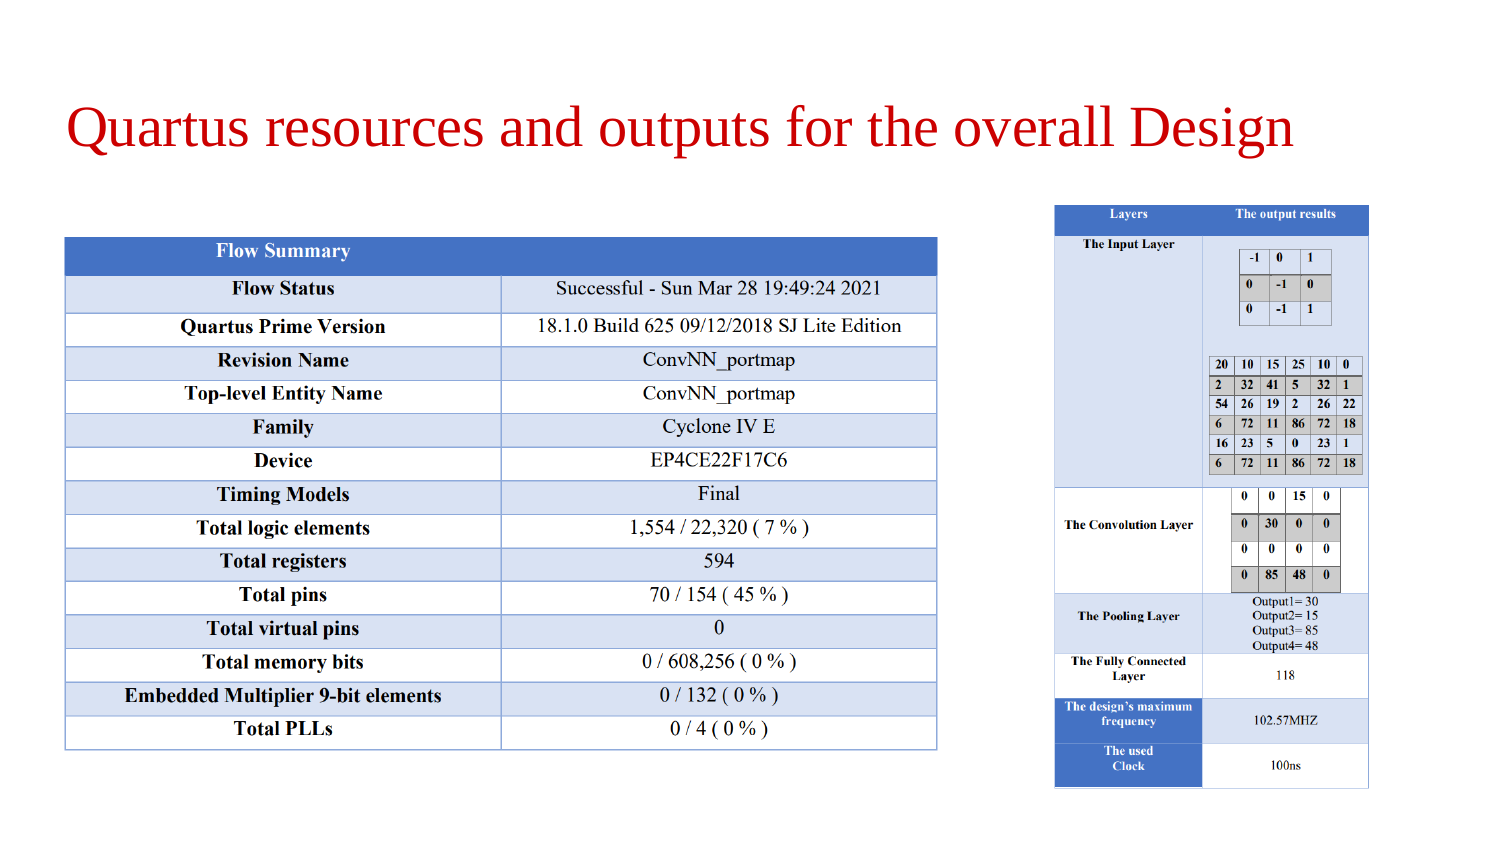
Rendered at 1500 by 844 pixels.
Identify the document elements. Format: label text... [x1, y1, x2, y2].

picture [1038, 189, 1382, 798]
title Quartus resources and outputs for the overall Design [51, 72, 1449, 167]
picture [50, 222, 949, 765]
